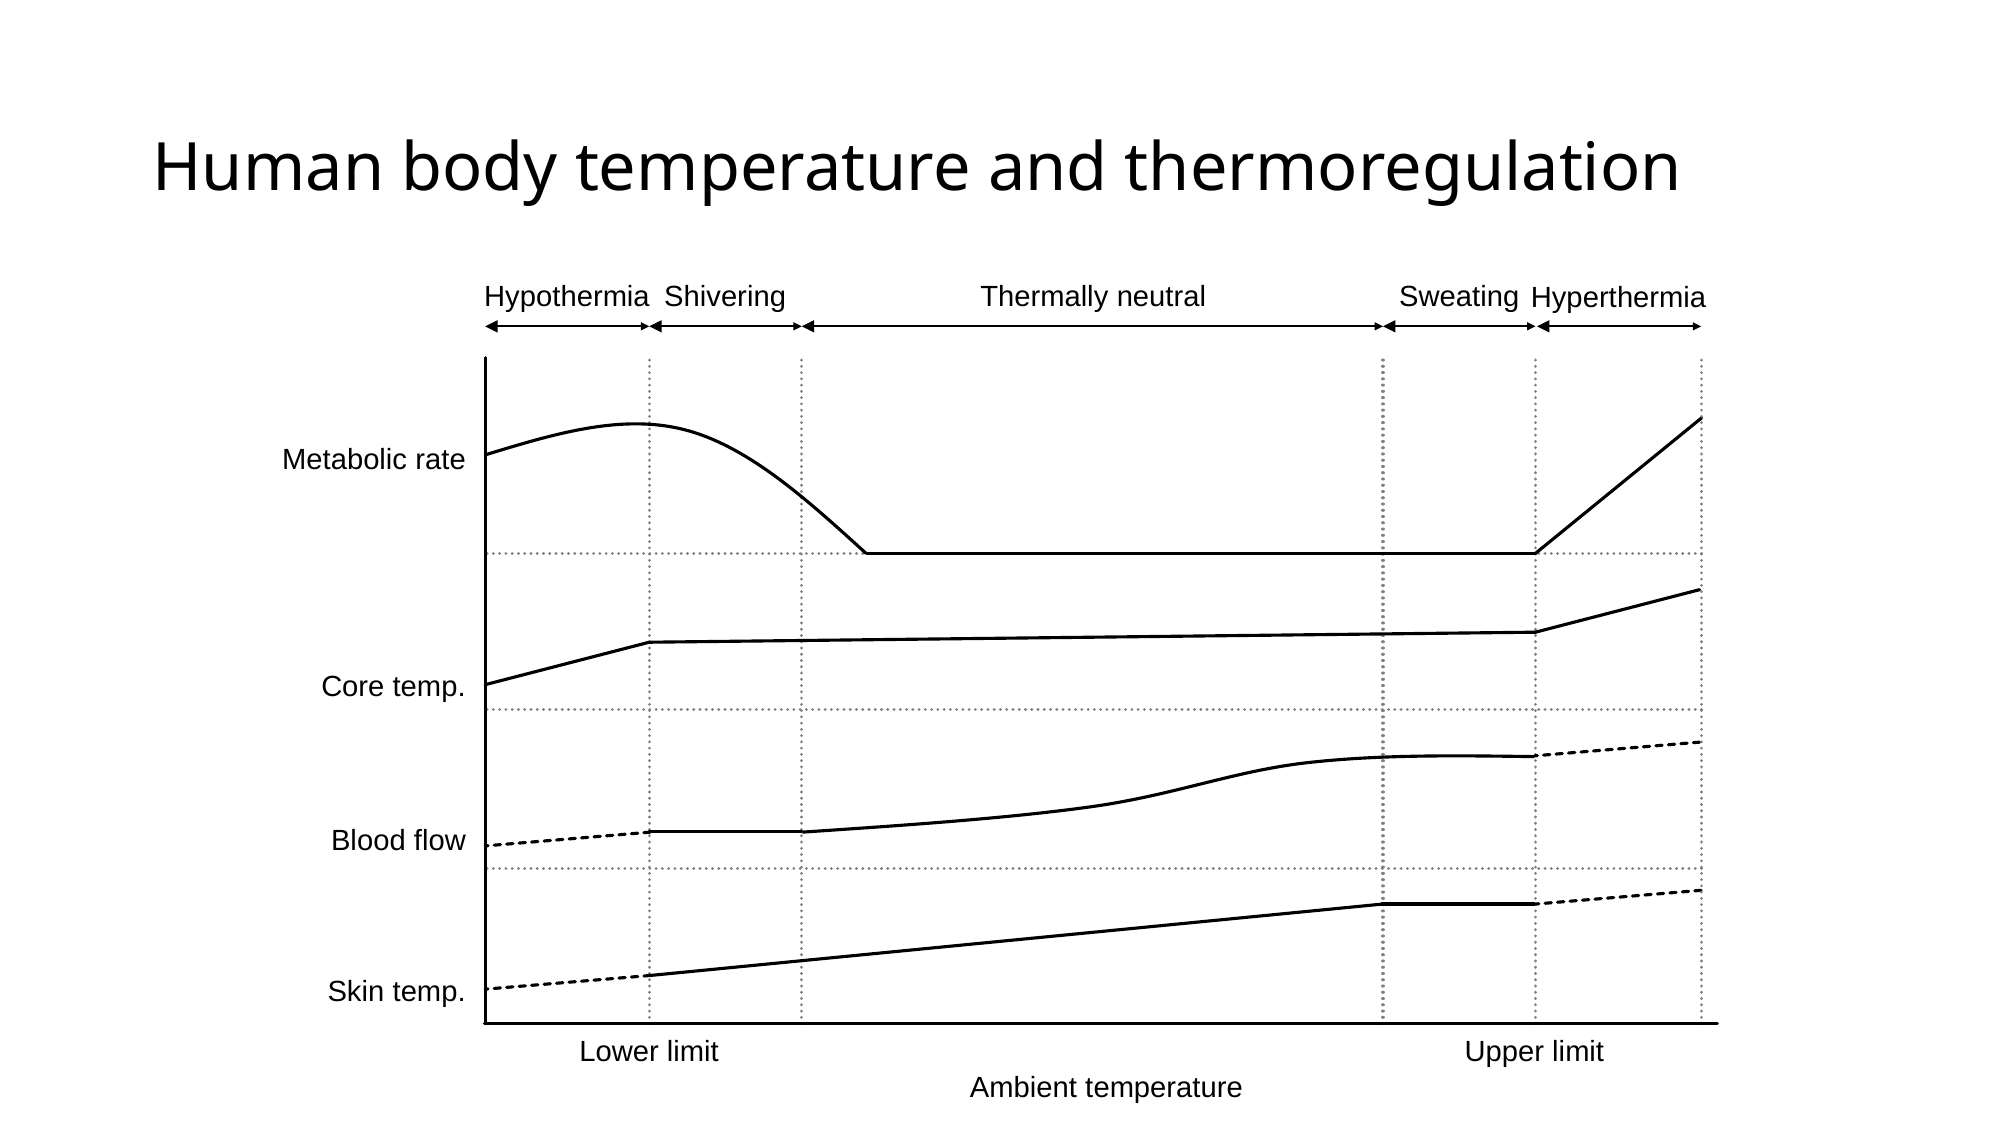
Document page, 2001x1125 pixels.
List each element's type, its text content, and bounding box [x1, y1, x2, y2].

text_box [274, 276, 1718, 1104]
title Human body temperature and thermoregulation [137, 59, 1863, 278]
